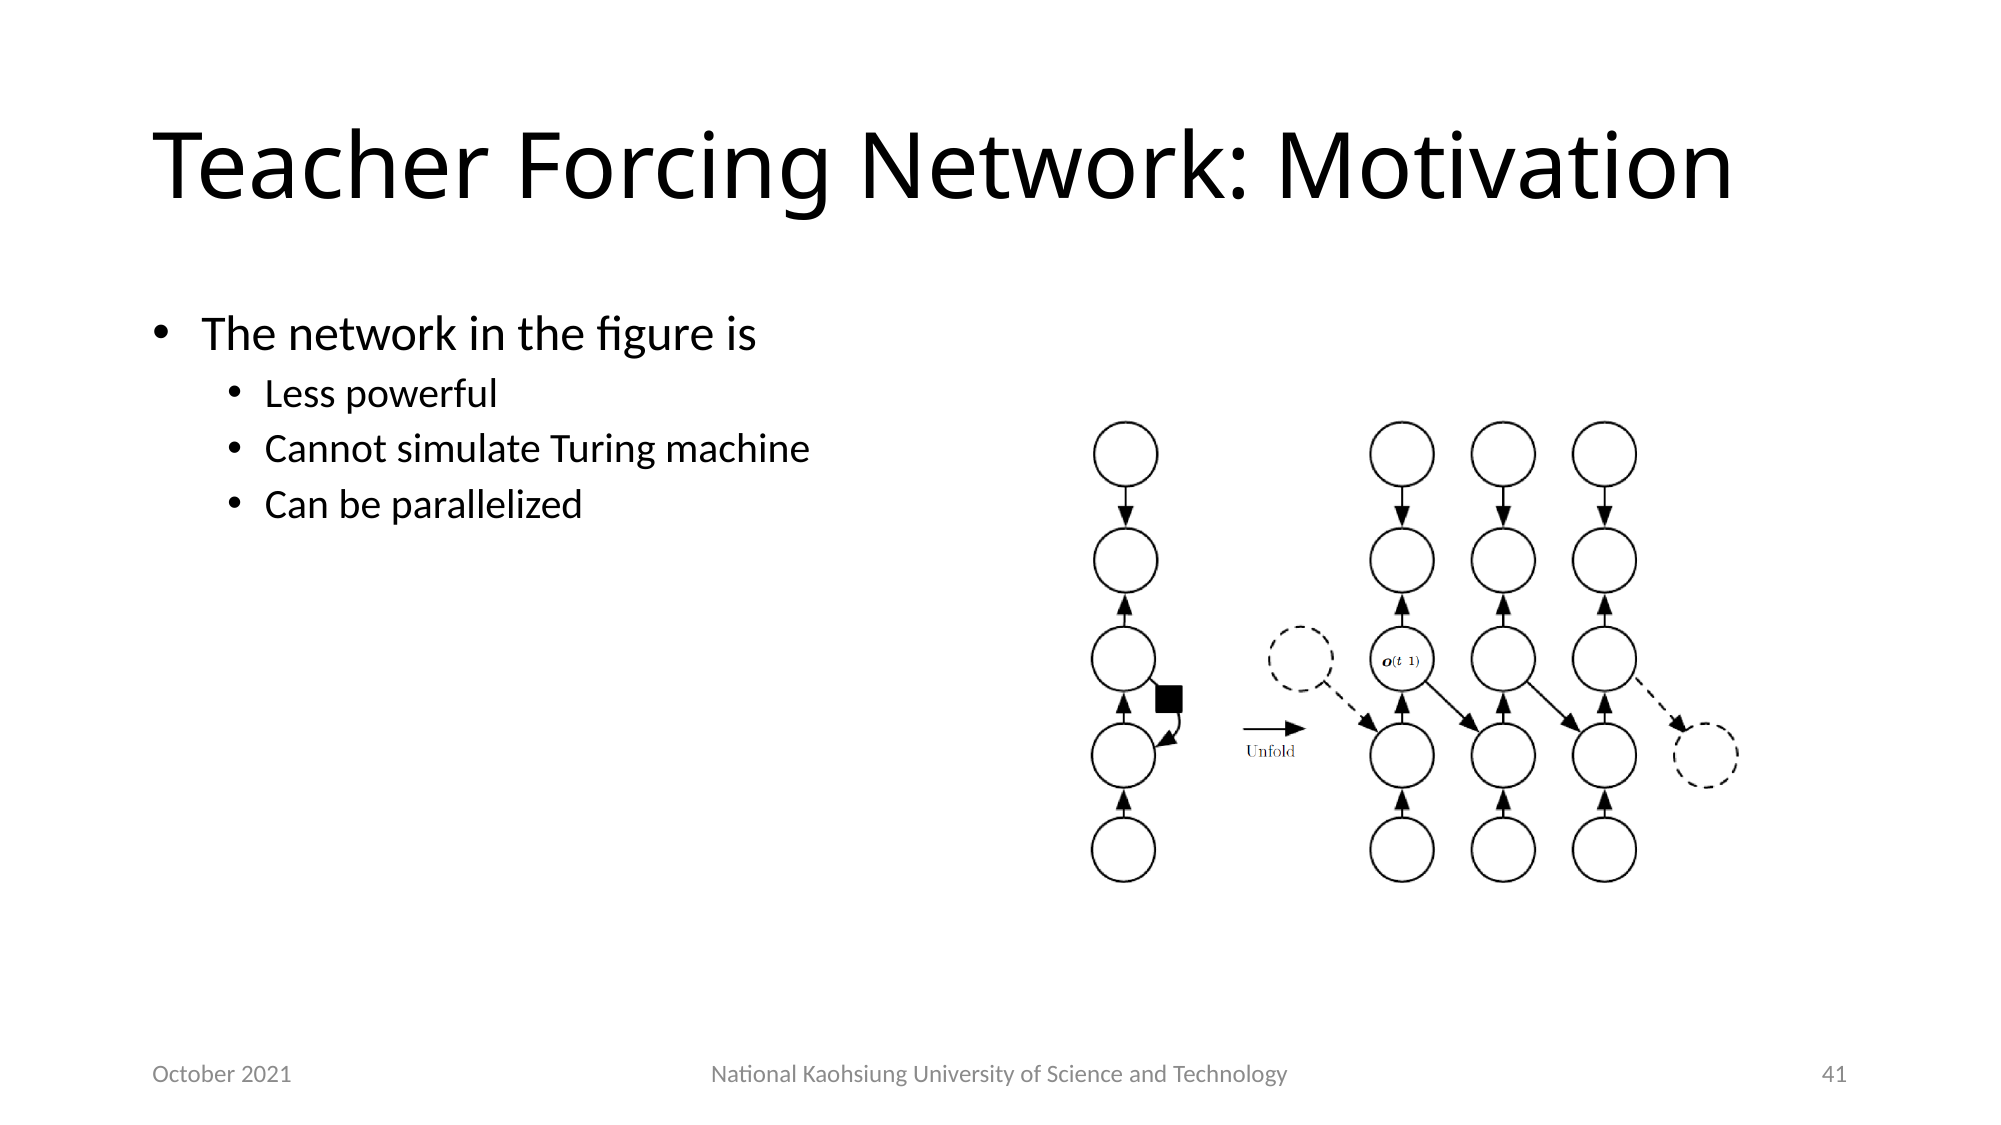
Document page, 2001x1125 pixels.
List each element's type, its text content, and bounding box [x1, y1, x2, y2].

footer National Kaohsiung University of Science and Technology [662, 1042, 1338, 1103]
picture [1080, 413, 1745, 900]
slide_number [137, 1042, 588, 1103]
slide_number 41 [1412, 1042, 1863, 1103]
list The network in the figure is Less powerful Cannot simulate Turing machine Can be parallelized [137, 299, 1863, 1014]
title Teacher Forcing Network: Motivation [137, 59, 1863, 278]
